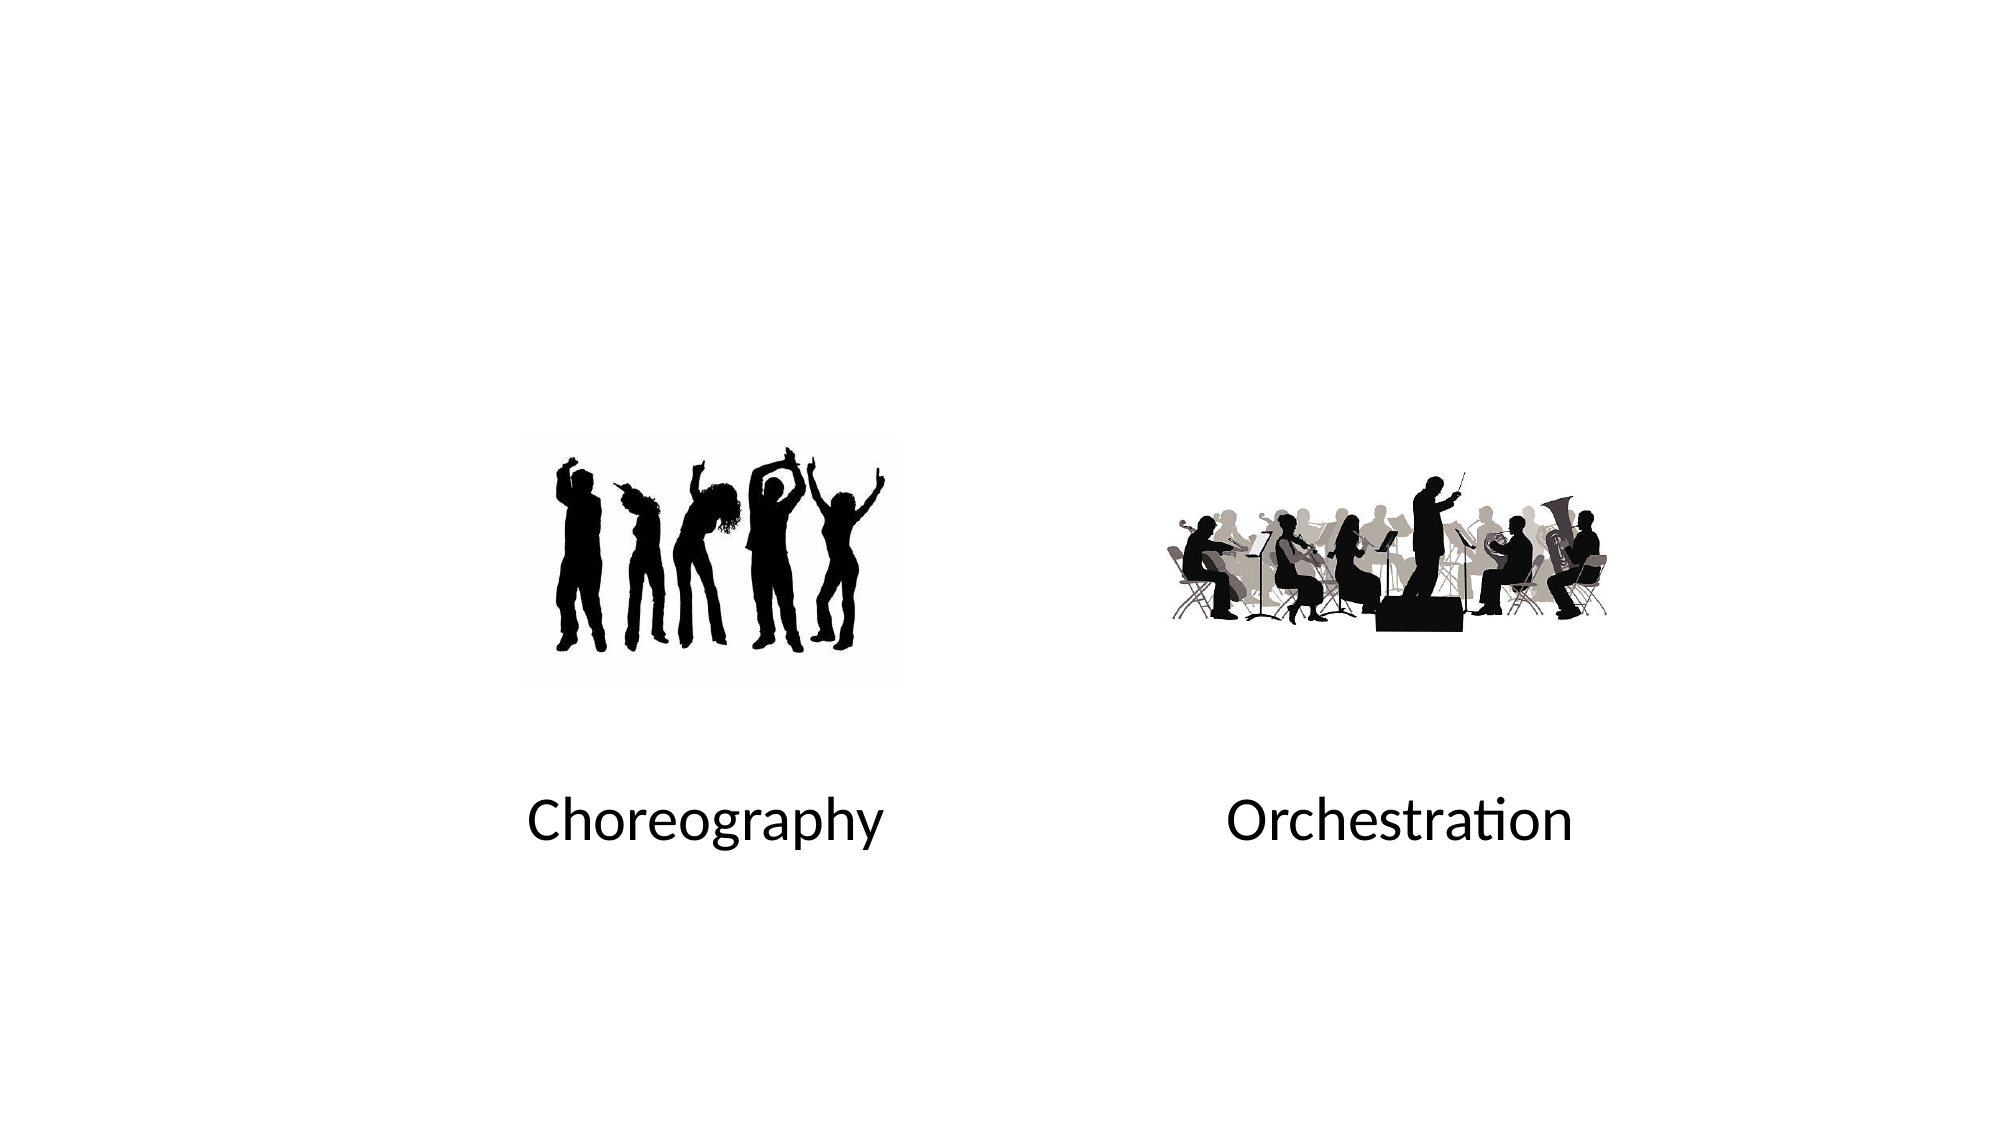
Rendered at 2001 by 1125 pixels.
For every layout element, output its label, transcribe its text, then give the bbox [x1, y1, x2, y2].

picture [521, 436, 900, 689]
text_box Choreography [513, 770, 908, 860]
text_box Orchestration [1212, 770, 1607, 860]
picture [1167, 472, 1607, 632]
